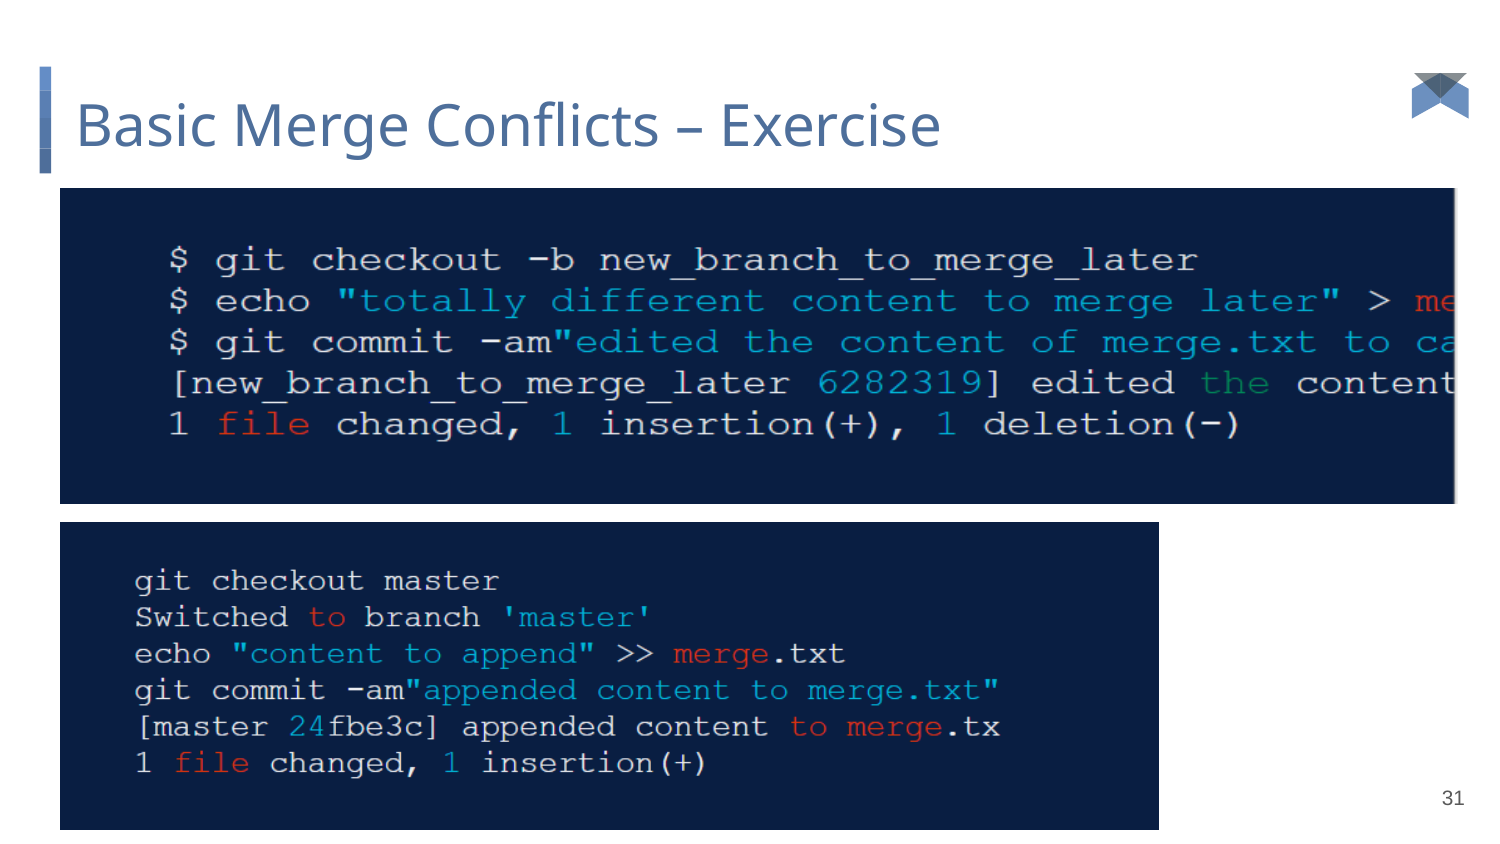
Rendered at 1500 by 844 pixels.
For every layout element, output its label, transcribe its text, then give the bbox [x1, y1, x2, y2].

picture [60, 188, 1458, 504]
slide_number 31 [1389, 764, 1480, 830]
title Basic Merge Conflicts – Exercise [60, 72, 1449, 167]
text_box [1417, 67, 1464, 125]
picture [60, 522, 1159, 830]
